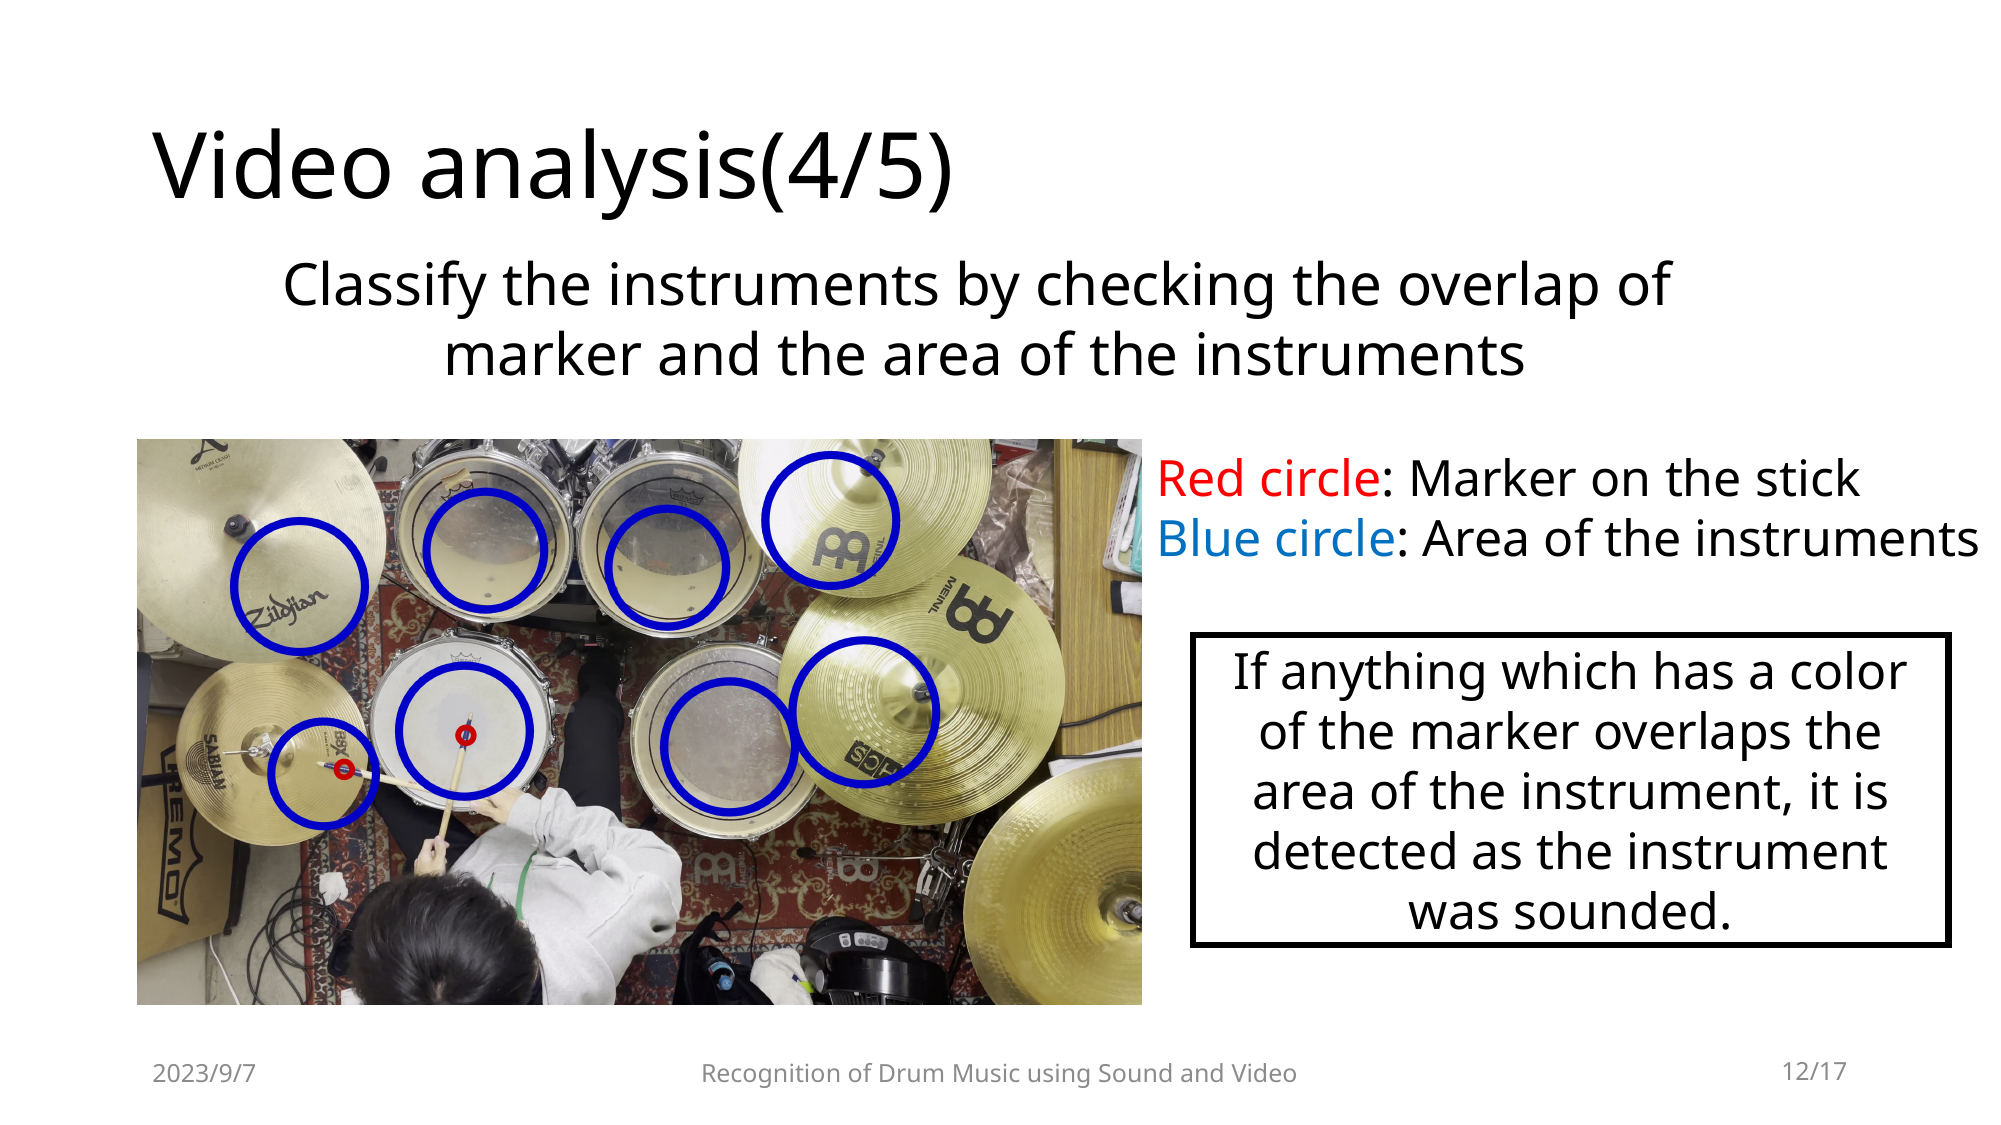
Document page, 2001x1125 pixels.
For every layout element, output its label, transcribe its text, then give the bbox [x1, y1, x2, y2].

footer Recognition of Drum Music using Sound and Video [662, 1042, 1338, 1103]
slide_number 11/17 [1412, 1042, 1863, 1103]
text_box Red circle: Marker on the stick Blue circle: Area of the instruments [1141, 438, 2000, 574]
picture [137, 439, 1142, 1005]
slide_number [137, 1042, 588, 1103]
text_box Classify the instruments by checking the overlap of marker and the area of the instruments [169, 247, 1801, 388]
text_box If anything which has a color of the marker overlaps the area of the instrument, it is detected as the instrument was sounded. [1192, 634, 1950, 946]
title Video analysis(4/5) [137, 59, 1863, 278]
